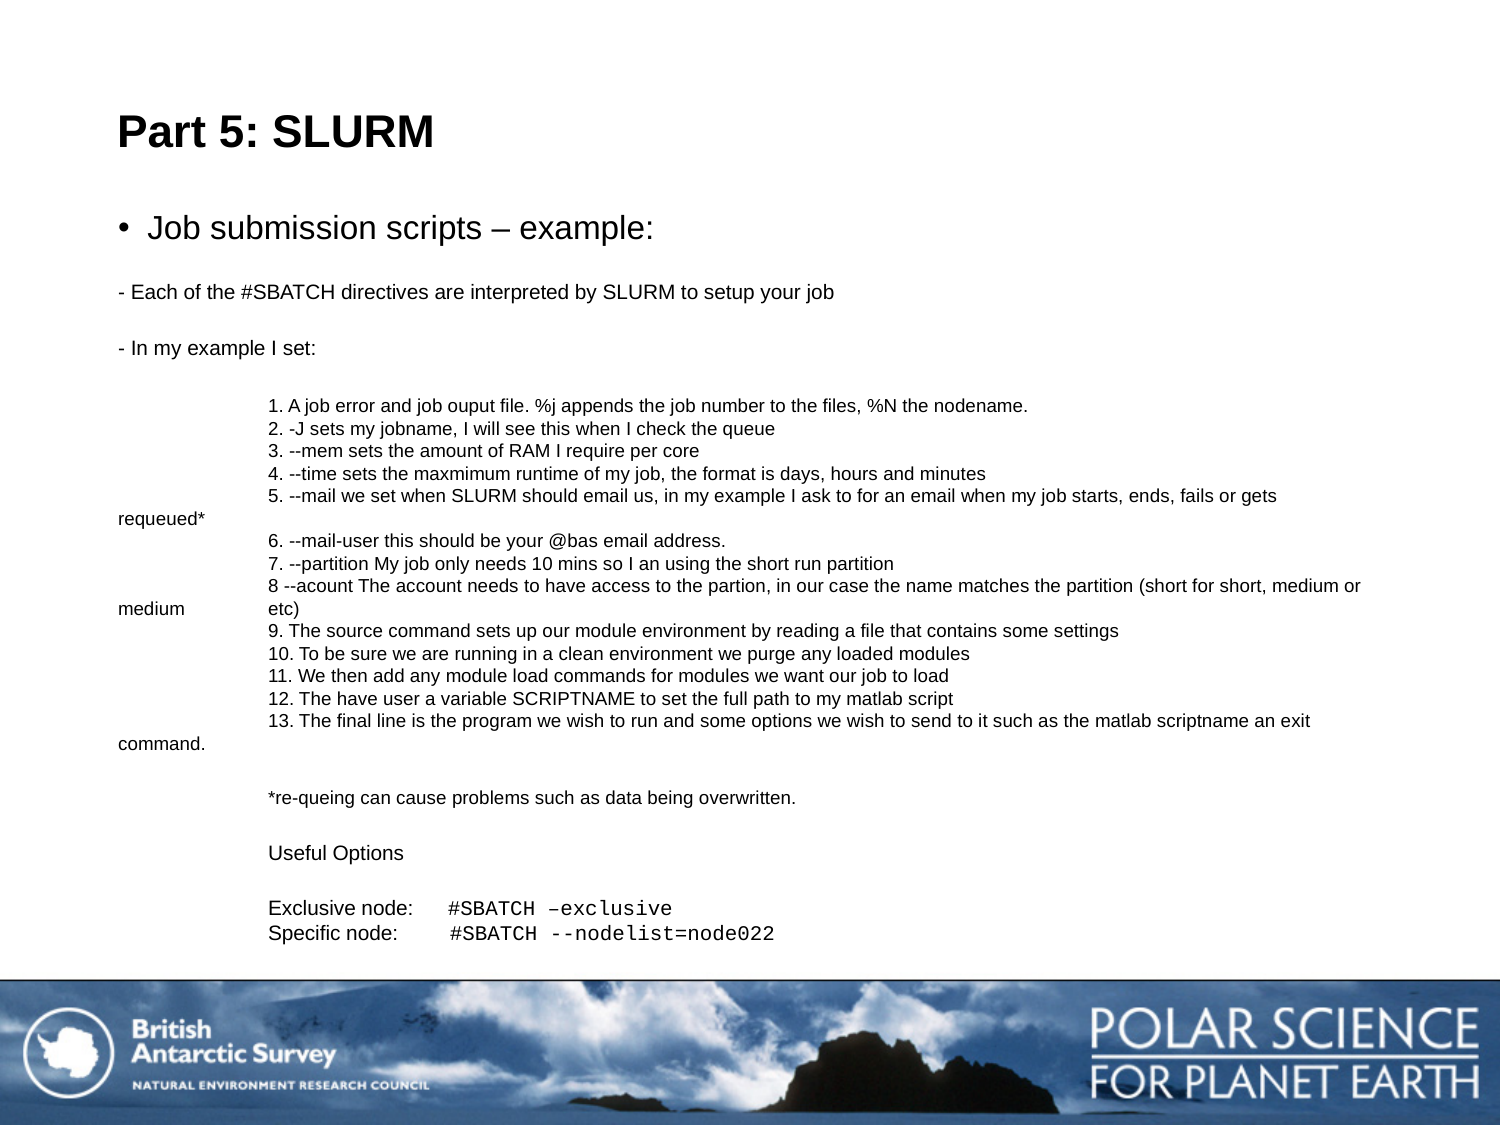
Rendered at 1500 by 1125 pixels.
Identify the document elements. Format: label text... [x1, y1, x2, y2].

subtitle Job submission scripts – example: - Each of the #SBATCH directives are interpreted by SLURM to setup your job - In my example I set: 1. A job error and job ouput file. %j appends the job number to the files, %N the nodename. 2. -J sets my jobname, I will see this when I check the queue 3. --mem sets the amount of RAM I require per core 4. --time sets the maxmimum runtime of my job, the format is days, hours and minutes 5. --mail we set when SLURM should email us, in my example I ask to for an email when my job starts, ends, fails or gets requeued* 6. --mail-user this should be your @bas email address. 7. --partition My job only needs 10 mins so I an using the short run partition 8 --acount The account needs to have access to the partion, in our case the name matches the partition (short for short, medium or medium etc) 9. The source command sets up our module environment by reading a file that contains some settings 10. To be sure we are running in a clean environment we purge any loaded modules 11. We then add any module load commands for modules we want our job to load 12. The have user a variable SCRIPTNAME to set the full path to my matlab script 13. The final line is the program we wish to run and some options we wish to send to it such as the matlab scriptname an exit command. *re-queing can cause problems such as data being overwritten. Useful Options Exclusive node: #SBATCH –exclusive Specific node: #SBATCH --nodelist=node022 [118, 206, 1373, 898]
picture [0, 0, 1500, 1125]
title Part 5: SLURM [117, 70, 1371, 188]
